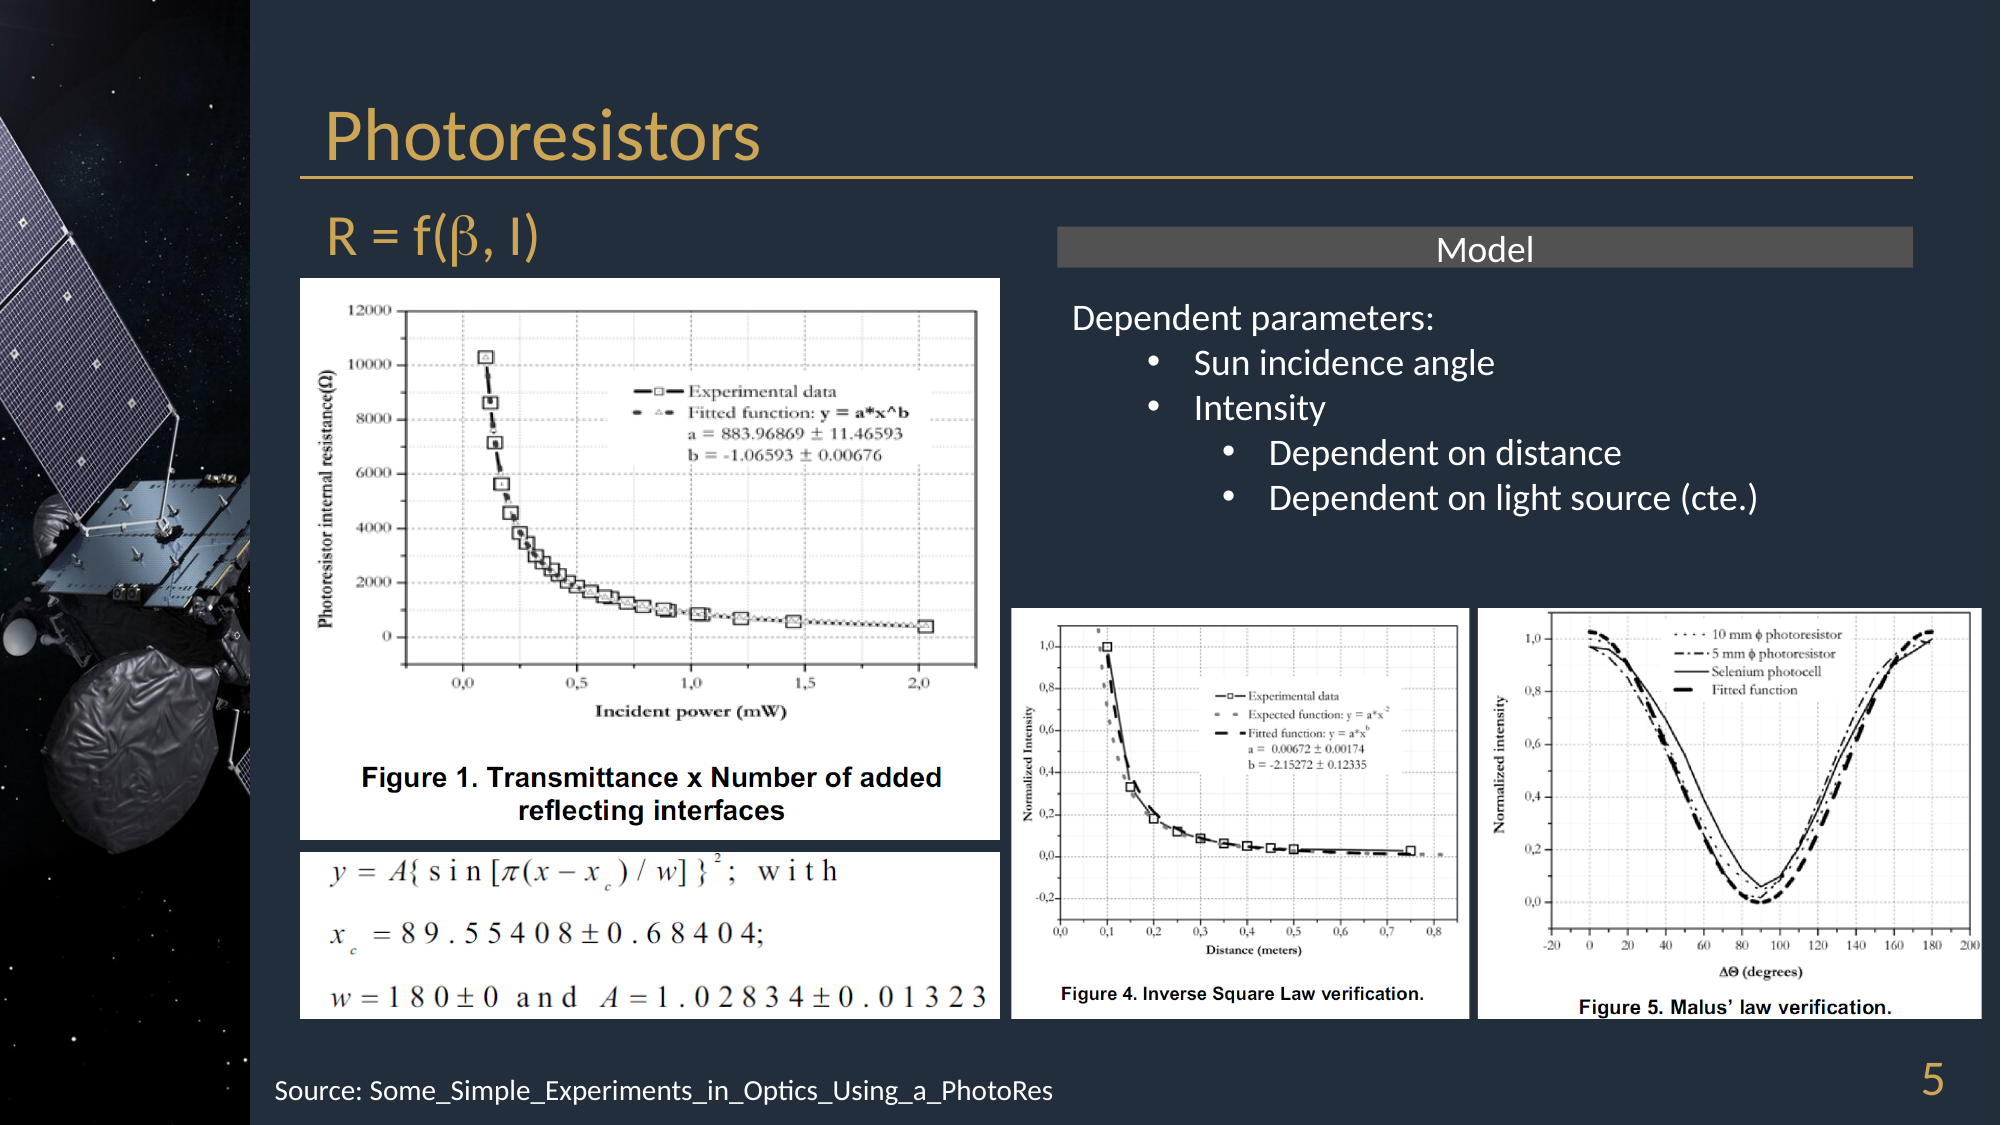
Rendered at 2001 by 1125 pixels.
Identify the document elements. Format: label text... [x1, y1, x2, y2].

picture [1477, 607, 1982, 1019]
slide_number 5 [1510, 1038, 1961, 1098]
picture [0, 0, 250, 1125]
text_box Model [1056, 226, 1914, 269]
picture [300, 852, 1000, 1019]
text_box Source: Some_Simple_Experiments_in_Optics_Using_a_PhotoRes [259, 1063, 1538, 1114]
picture [1011, 607, 1470, 1019]
text_box Photoresistors [310, 77, 1913, 176]
text_box Photoresistors [310, 179, 1913, 183]
picture [300, 278, 1000, 840]
text_box R = f(, I) [311, 189, 557, 278]
text_box Dependent parameters: Sun incidence angle Intensity Dependent on distance Dependent on light source (cte.) [1057, 285, 1913, 661]
